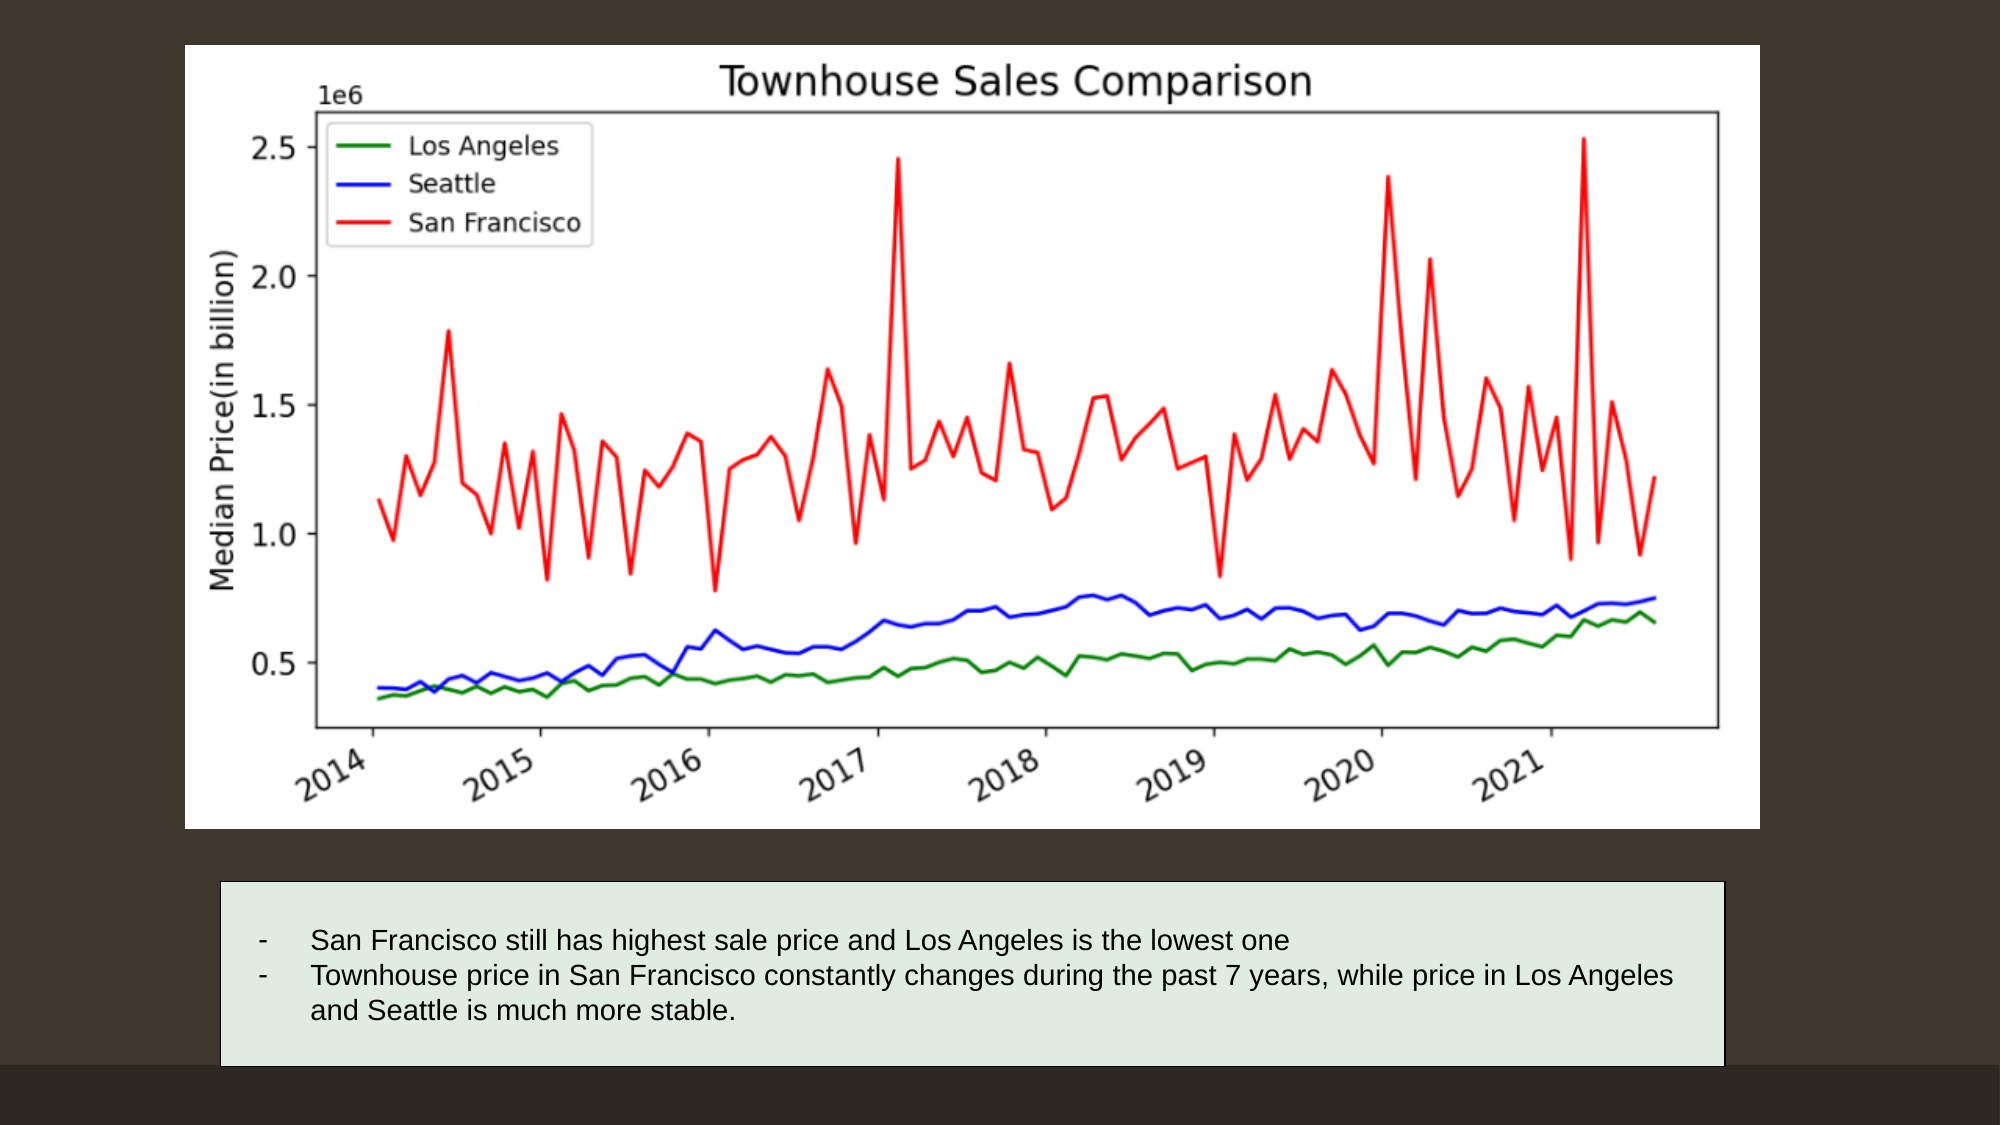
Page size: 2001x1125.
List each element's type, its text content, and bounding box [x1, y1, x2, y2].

text_box San Francisco still has highest sale price and Los Angeles is the lowest one Townhouse price in San Francisco constantly changes during the past 7 years, while price in Los Angeles and Seattle is much more stable. [220, 881, 1725, 1067]
picture [185, 45, 1760, 829]
